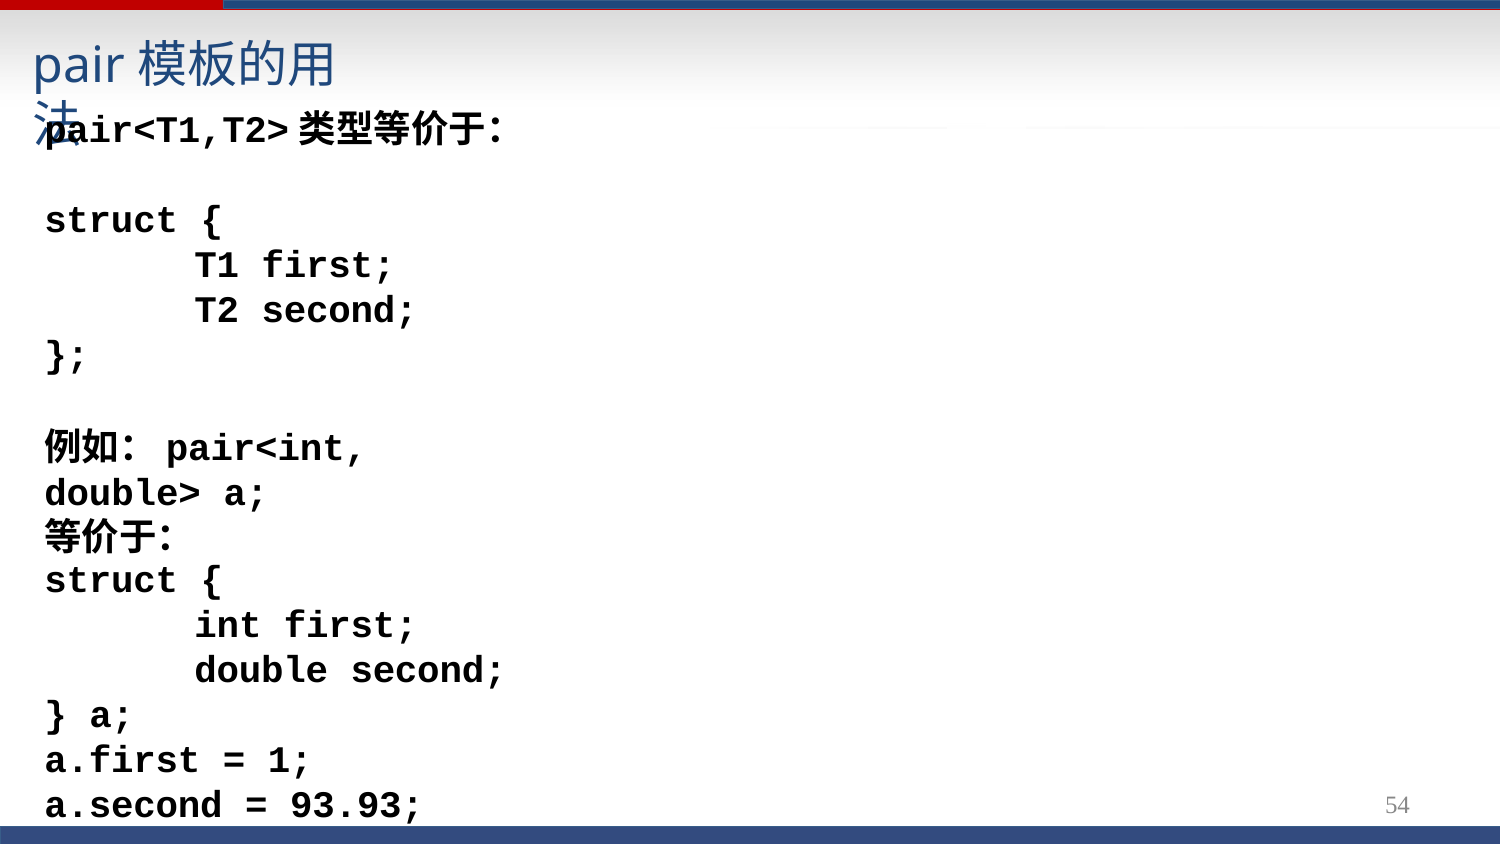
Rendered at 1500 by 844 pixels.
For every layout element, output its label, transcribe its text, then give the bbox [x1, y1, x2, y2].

picture [0, 10, 1500, 129]
title pair模板的用法 [30, 30, 369, 174]
text_box struct { int first; double second; } a; a.first = 1; a.second = 93.93; [42, 552, 511, 825]
text_box pair<T1,T2>类型等价于： struct { T1 first; T2 second; }; 例如：pair<int, double> a; 等价于： [42, 103, 608, 559]
text_box 54 [1382, 786, 1412, 819]
